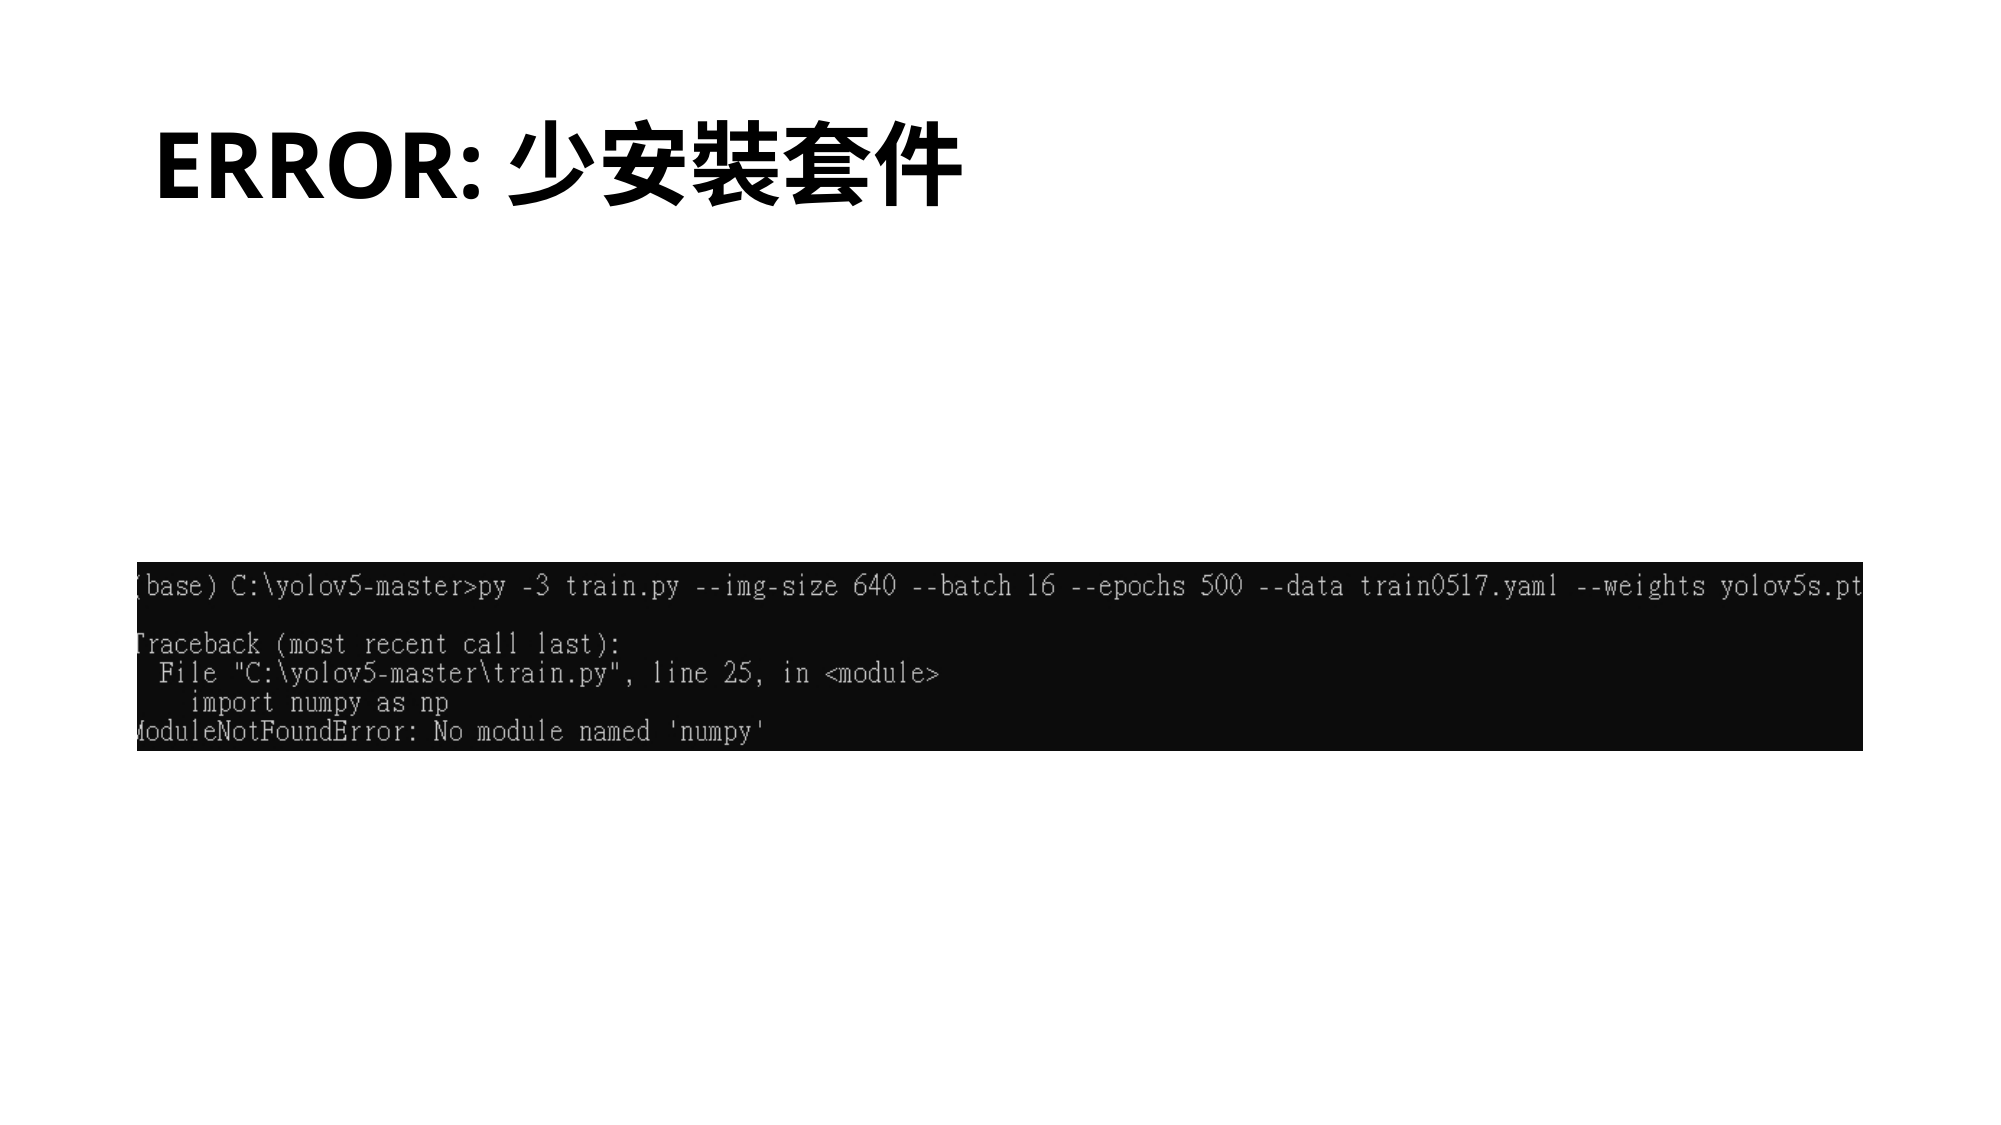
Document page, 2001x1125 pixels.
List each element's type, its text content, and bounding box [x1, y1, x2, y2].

title ERROR:少安裝套件 [137, 59, 1863, 278]
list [137, 562, 1863, 751]
